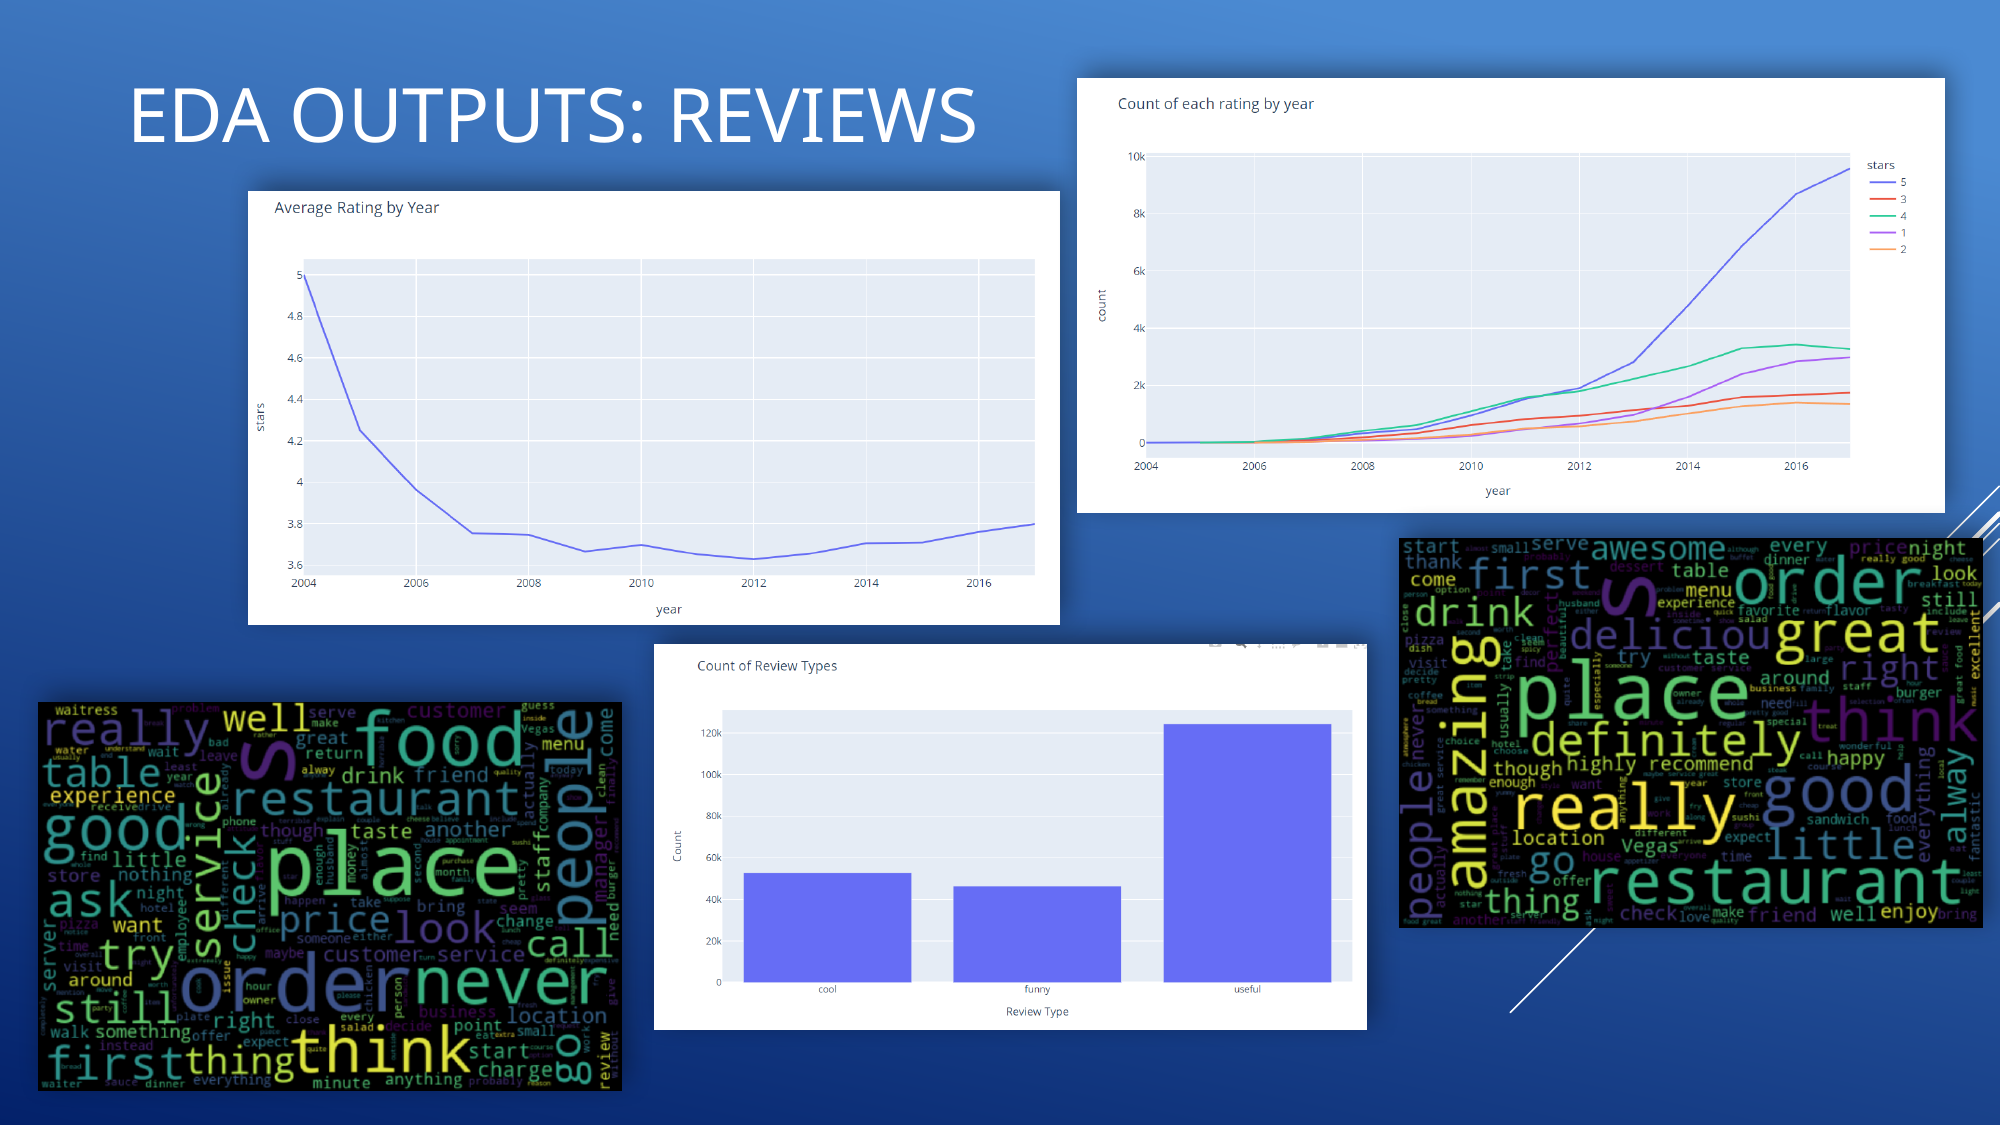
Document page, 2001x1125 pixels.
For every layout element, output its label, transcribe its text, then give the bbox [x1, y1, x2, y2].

text_box EDA Outputs: REVIEWS [112, 52, 1101, 172]
picture [1398, 538, 1983, 929]
picture [1077, 78, 1945, 513]
picture [248, 191, 1060, 625]
picture [37, 702, 622, 1091]
picture [653, 643, 1367, 1030]
